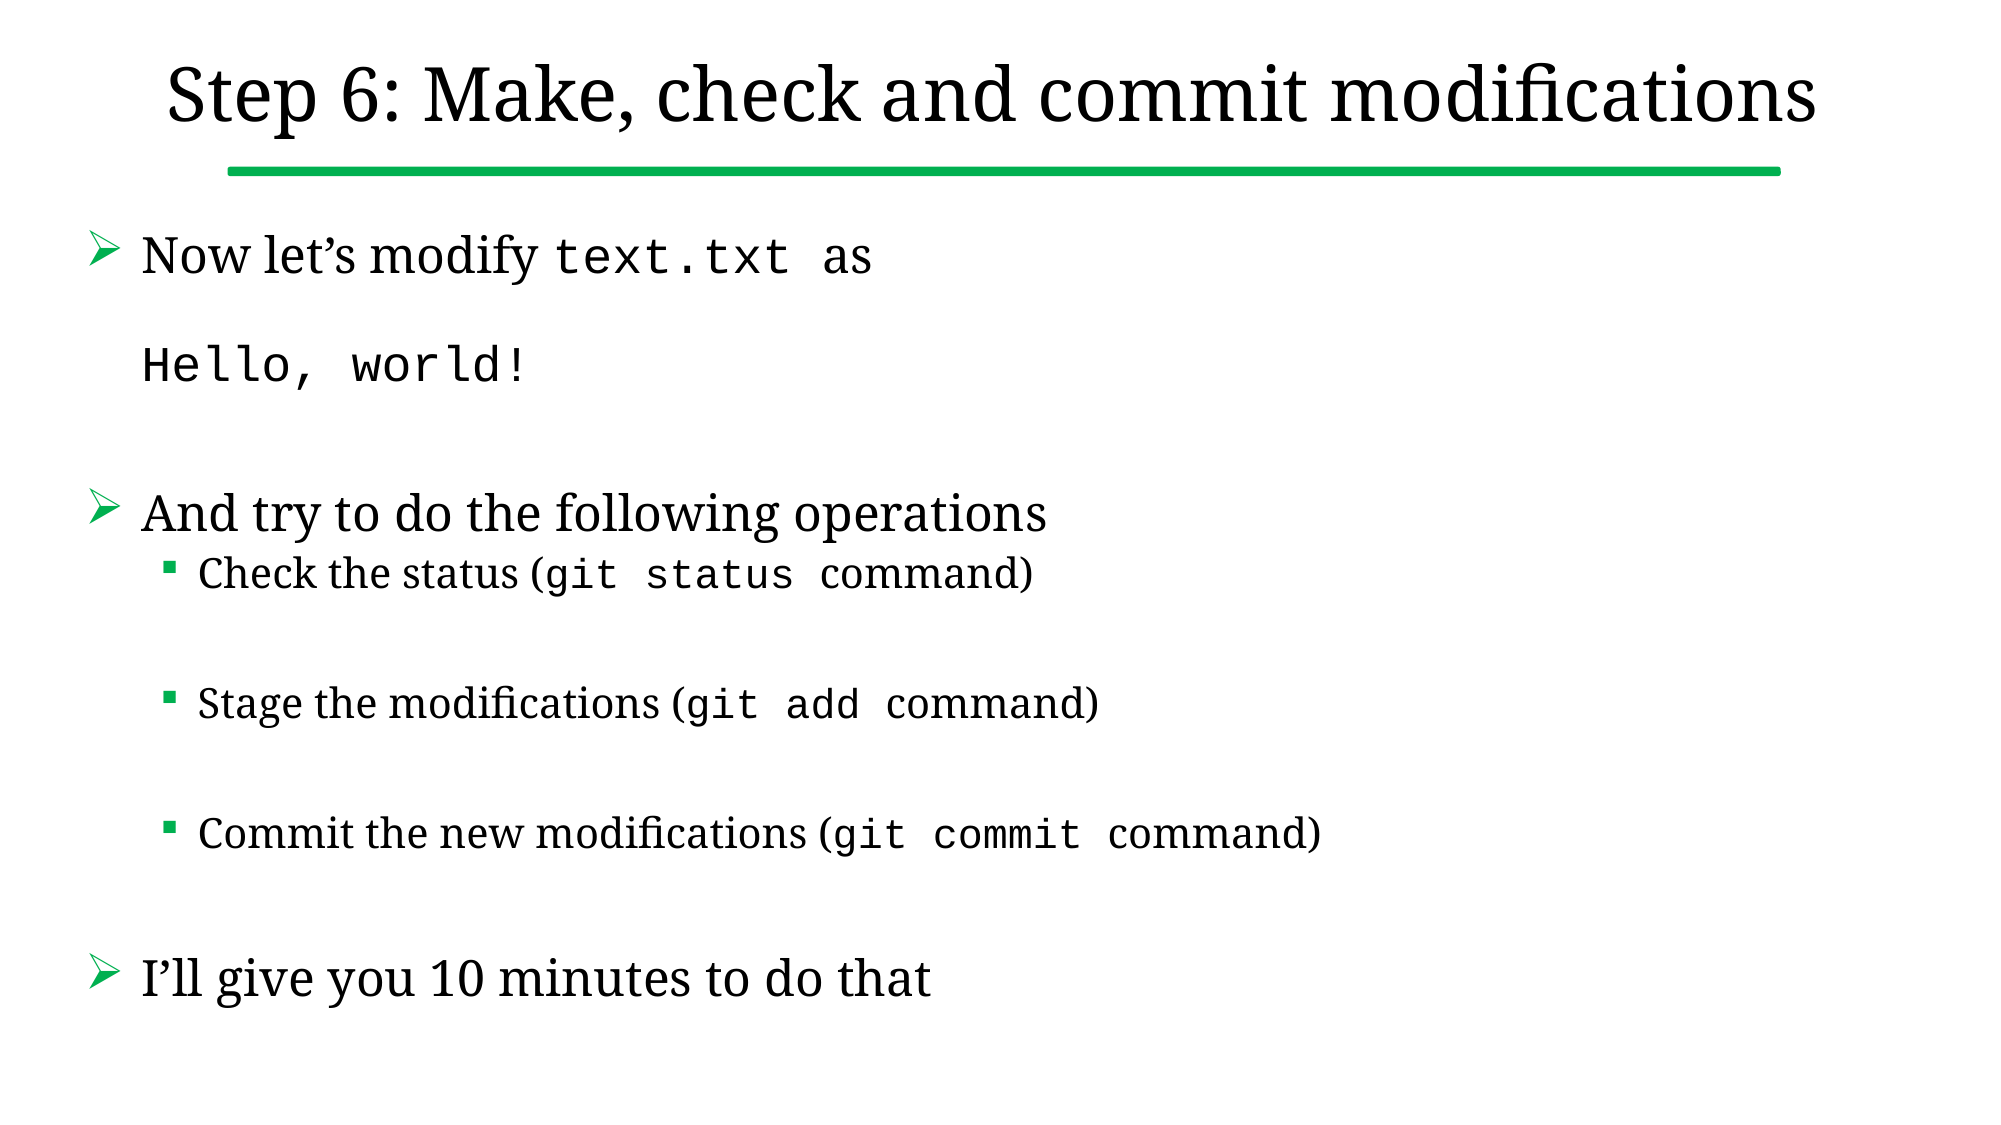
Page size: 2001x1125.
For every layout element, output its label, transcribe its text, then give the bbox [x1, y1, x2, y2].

list Now let’s modify text.txt as Hello, world! And try to do the following operations Check the status (git status command) Stage the modifications (git add command) Commit the new modifications (git commit command) I’ll give you 10 minutes to do that [70, 223, 1936, 1099]
title Step 6: Make, check and commit modifications [70, 26, 1936, 168]
